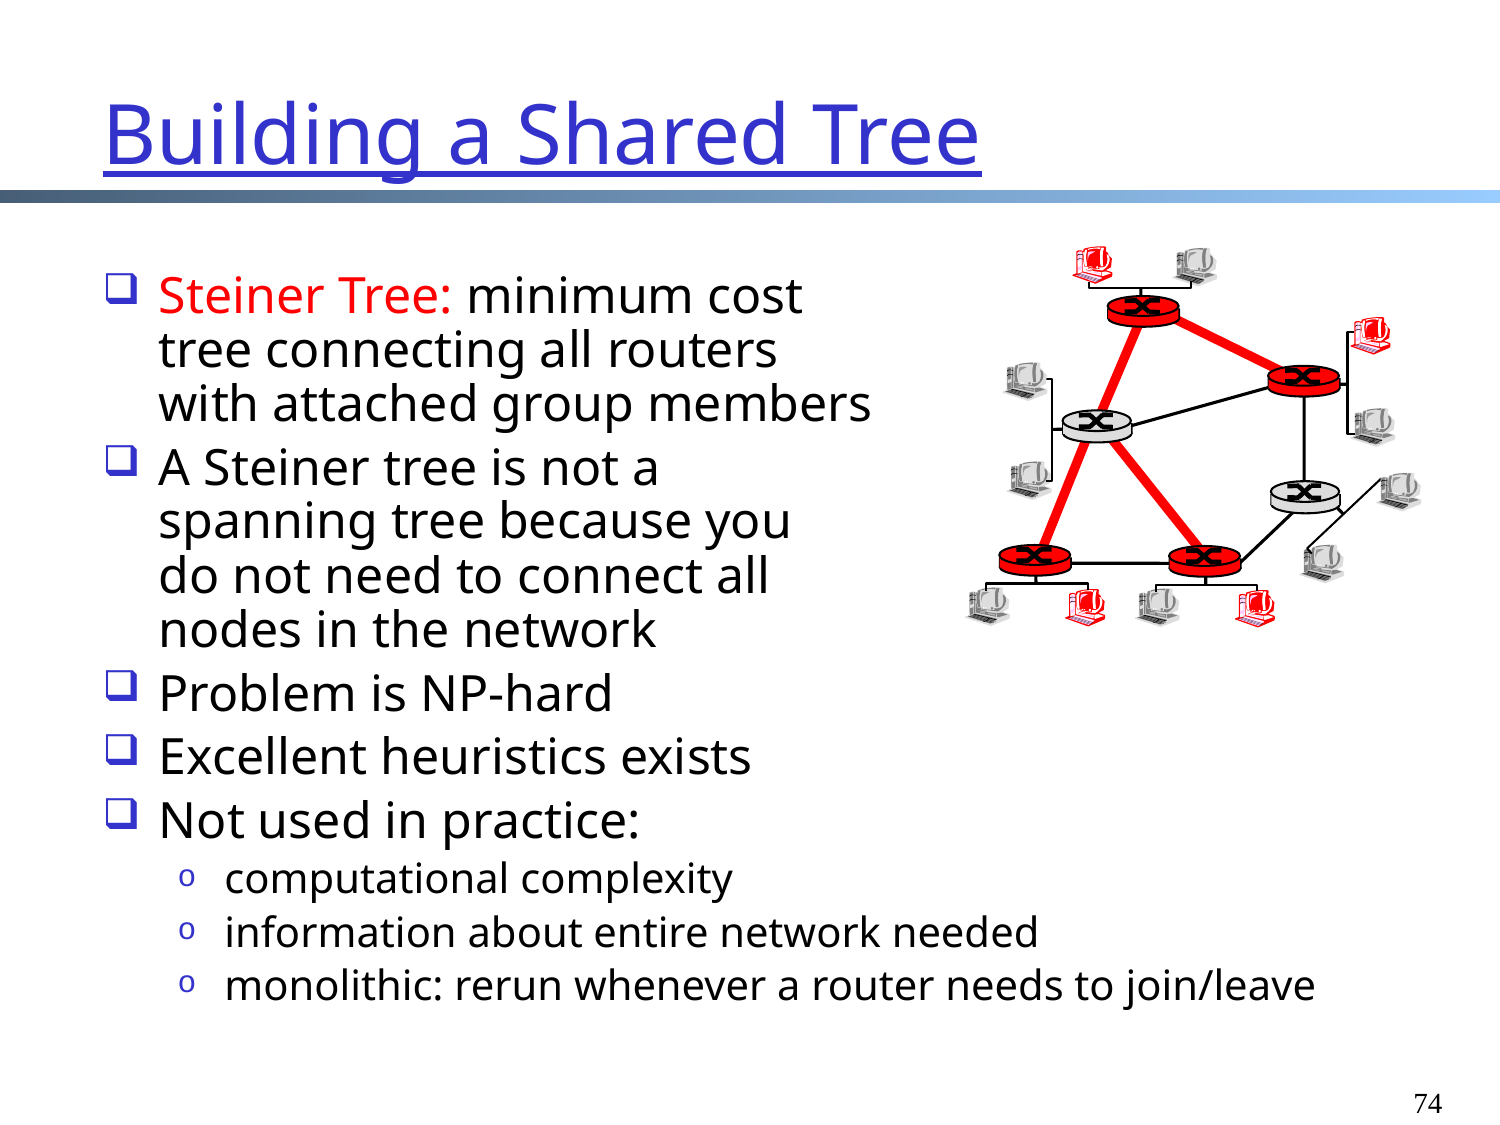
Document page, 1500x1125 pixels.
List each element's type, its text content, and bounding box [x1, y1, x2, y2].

list Steiner Tree: minimum cost tree connecting all routers with attached group members A Steiner tree is not a spanning tree because you do not need to connect all nodes in the network Problem is NP-hard Excellent heuristics exists Not used in practice: computational complexity information about entire network needed monolithic: rerun whenever a router needs to join/leave [87, 262, 1409, 1060]
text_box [964, 246, 1423, 629]
title Building a Shared Tree [87, 37, 1404, 225]
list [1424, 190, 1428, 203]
slide_number 74 [1387, 1076, 1459, 1125]
